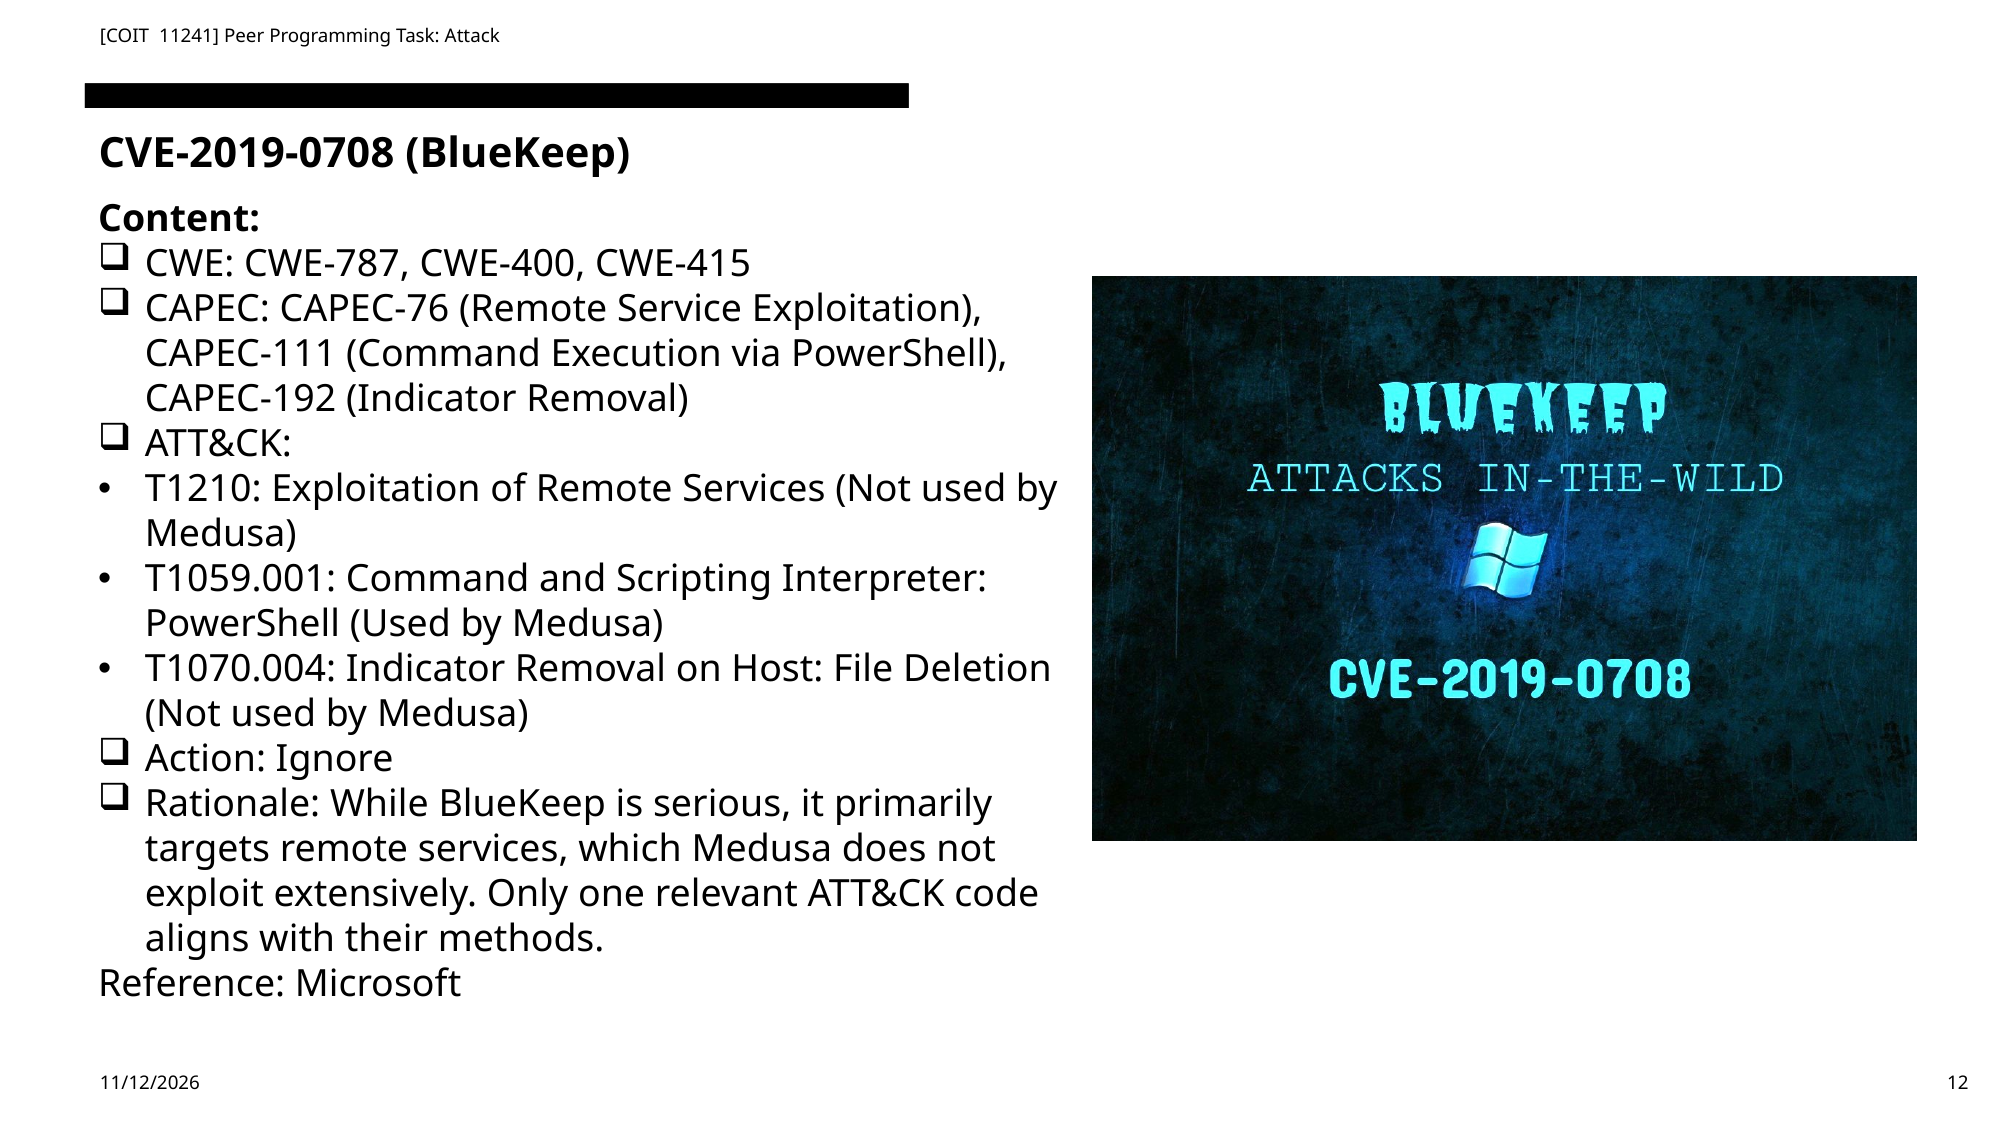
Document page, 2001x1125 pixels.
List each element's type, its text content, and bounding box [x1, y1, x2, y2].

footer [COIT 11241] Peer Programming Task: Attack [84, 16, 760, 76]
text_box Content: CWE: CWE-787, CWE-400, CWE-415 CAPEC: CAPEC-76 (Remote Service Exploitation), CAPEC-111 (Command Execution via PowerShell), CAPEC-192 (Indicator Removal) ATT&CK: T1210: Exploitation of Remote Services (Not used by Medusa) T1059.001: Command and Scripting Interpreter: PowerShell (Used by Medusa) T1070.004: Indicator Removal on Host: File Deletion (Not used by Medusa) Action: Ignore Rationale: While BlueKeep is serious, it primarily targets remote services, which Medusa does not exploit extensively. Only one relevant ATT&CK code aligns with their methods. Reference: Microsoft [83, 187, 1084, 1012]
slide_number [84, 1053, 535, 1114]
title CVE-2019-0708 (BlueKeep) [83, 118, 979, 187]
slide_number 12 [1879, 1053, 1984, 1114]
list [1092, 276, 1917, 841]
